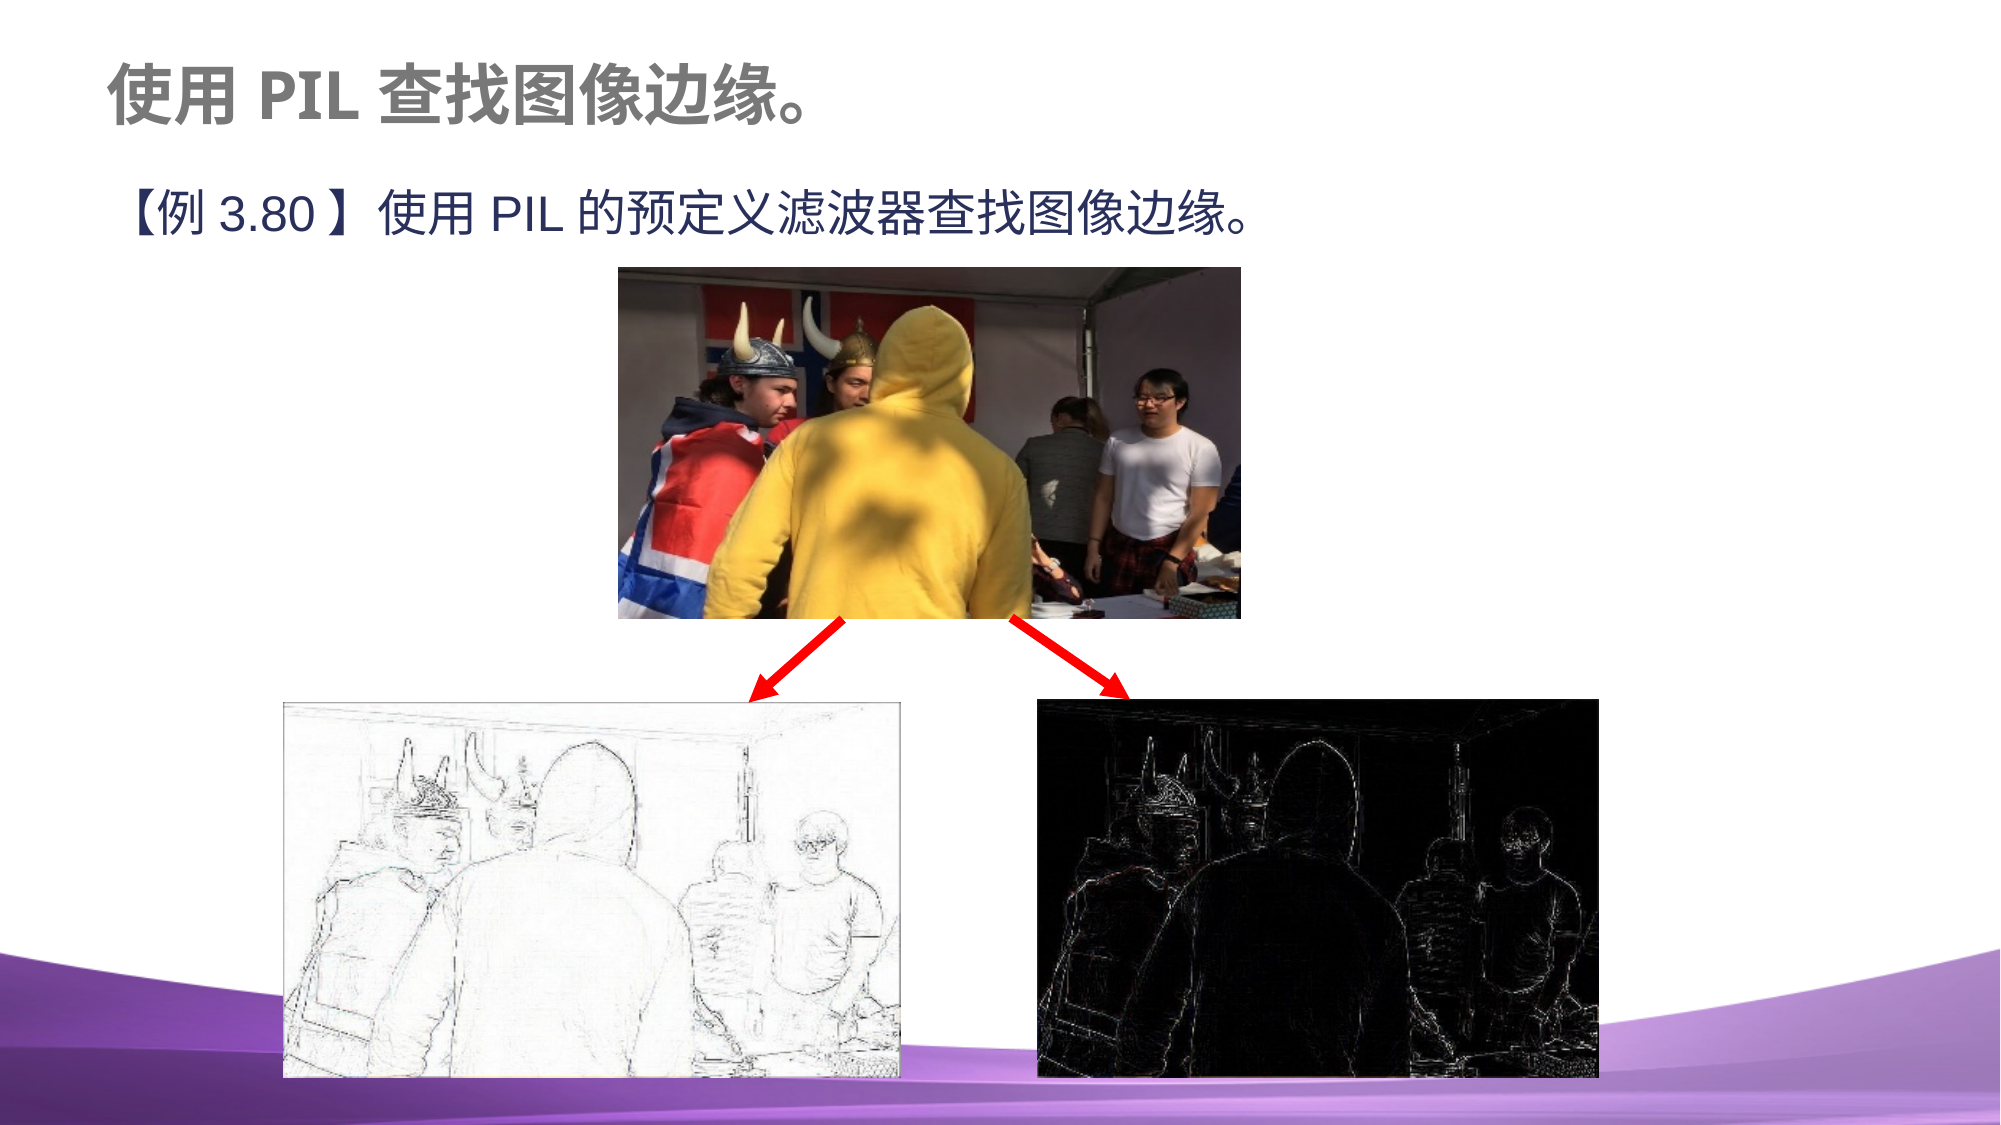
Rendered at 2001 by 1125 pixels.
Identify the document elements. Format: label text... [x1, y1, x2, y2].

list 【例3.80】使用PIL的预定义滤波器查找图像边缘。 [91, 168, 1906, 1021]
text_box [1011, 617, 1131, 700]
title 使用PIL查找图像边缘。 [91, 26, 1906, 142]
picture [618, 267, 1241, 619]
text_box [748, 618, 843, 703]
picture [0, 699, 2001, 1125]
